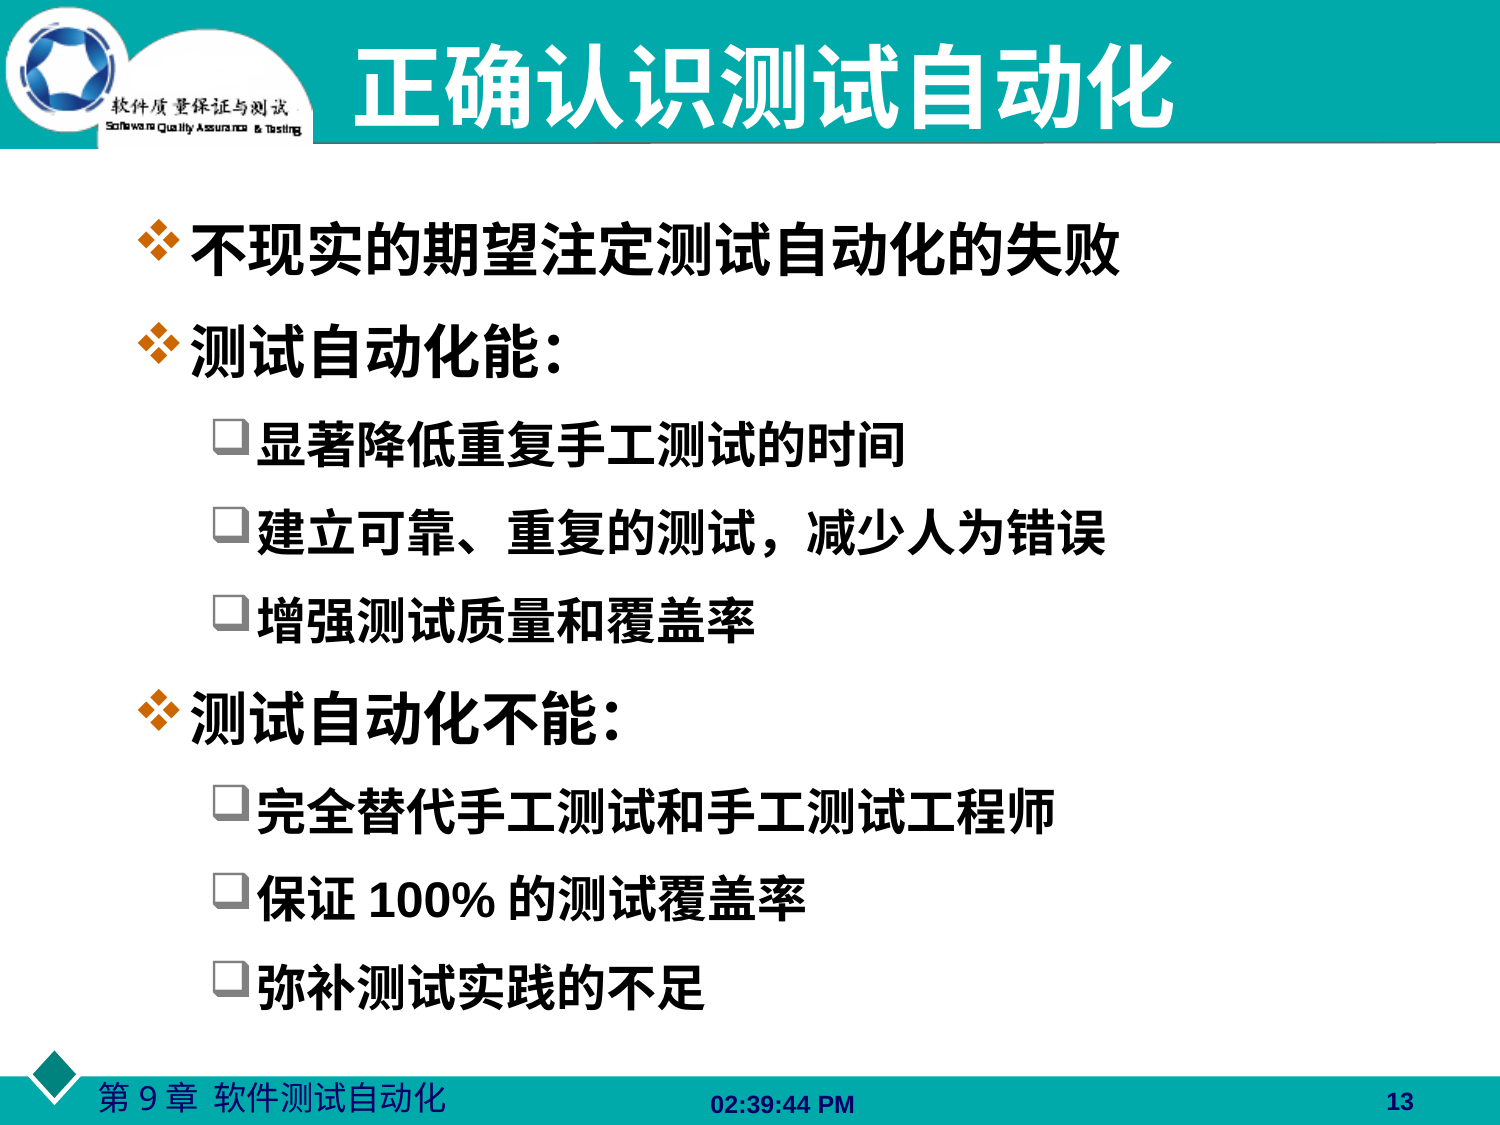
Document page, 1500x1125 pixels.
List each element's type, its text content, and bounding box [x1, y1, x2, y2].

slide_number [695, 1081, 1046, 1125]
picture [0, 0, 313, 149]
title 正确认识测试自动化 [336, 18, 1500, 151]
slide_number 13 [1116, 1077, 1430, 1125]
list 不现实的期望注定测试自动化的失败 测试自动化能： 显著降低重复手工测试的时间 建立可靠、重复的测试，减少人为错误 增强测试质量和覆盖率 测试自动化不能： 完全替代手工测试和手工测试工程师 保证100%的测试覆盖率 弥补测试实践的不足 [117, 184, 1442, 1053]
